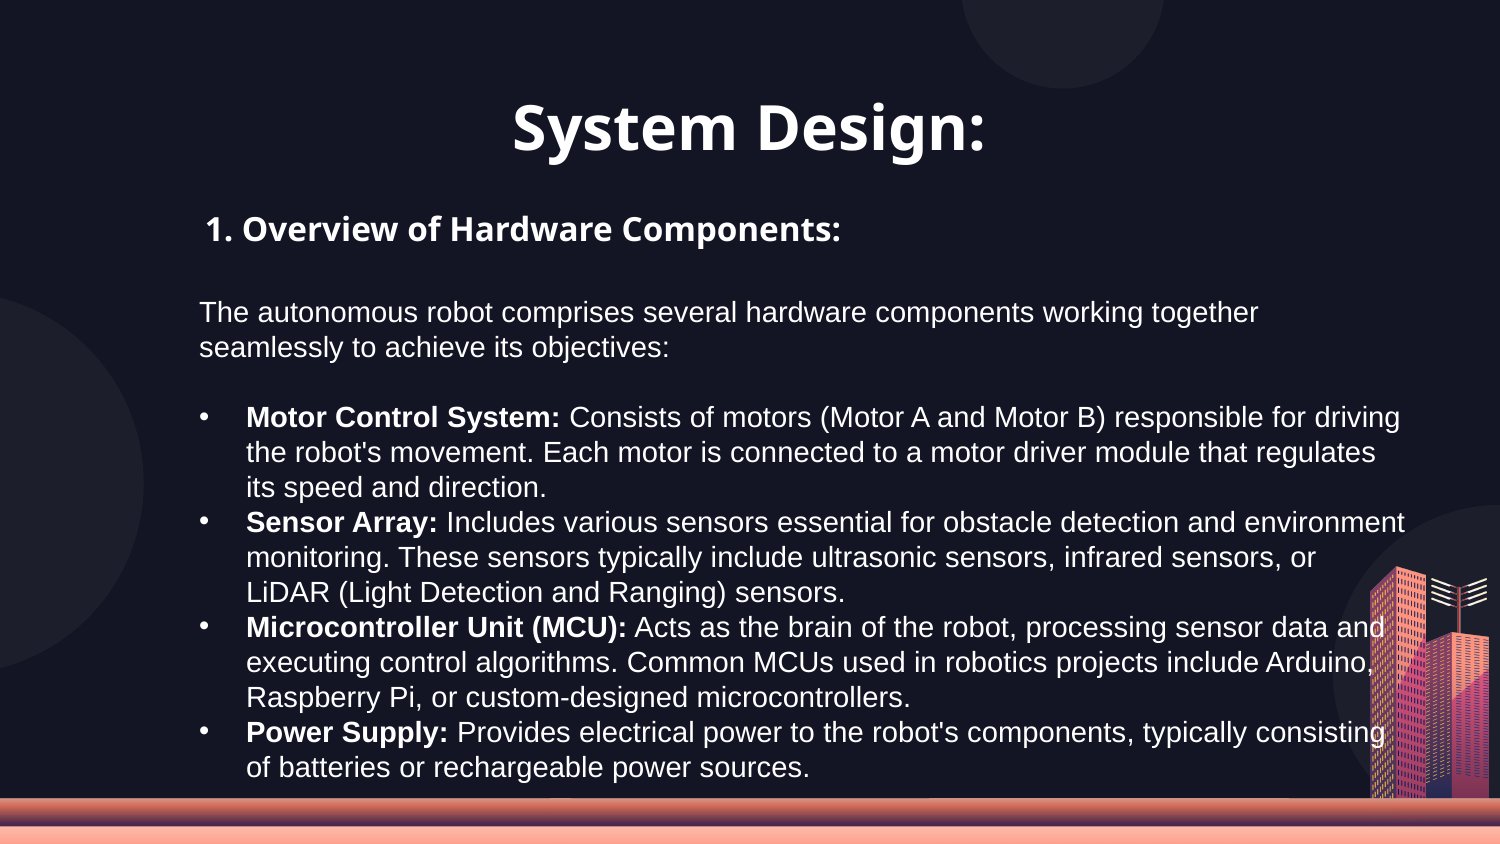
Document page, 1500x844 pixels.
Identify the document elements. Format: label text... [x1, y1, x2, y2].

text_box The autonomous robot comprises several hardware components working together seamlessly to achieve its objectives: Motor Control System: Consists of motors (Motor A and Motor B) responsible for driving the robot's movement. Each motor is connected to a motor driver module that regulates its speed and direction. Sensor Array: Includes various sensors essential for obstacle detection and environment monitoring. These sensors typically include ultrasonic sensors, infrared sensors, or LiDAR (Light Detection and Ranging) sensors. Microcontroller Unit (MCU): Acts as the brain of the robot, processing sensor data and executing control algorithms. Common MCUs used in robotics projects include Arduino, Raspberry Pi, or custom-designed microcontrollers. Power Supply: Provides electrical power to the robot's components, typically consisting of batteries or rechargeable power sources. [184, 286, 1423, 791]
subtitle 1. Overview of Hardware Components: [164, 182, 889, 303]
title System Design: [118, 72, 1382, 167]
picture [0, 566, 1500, 844]
